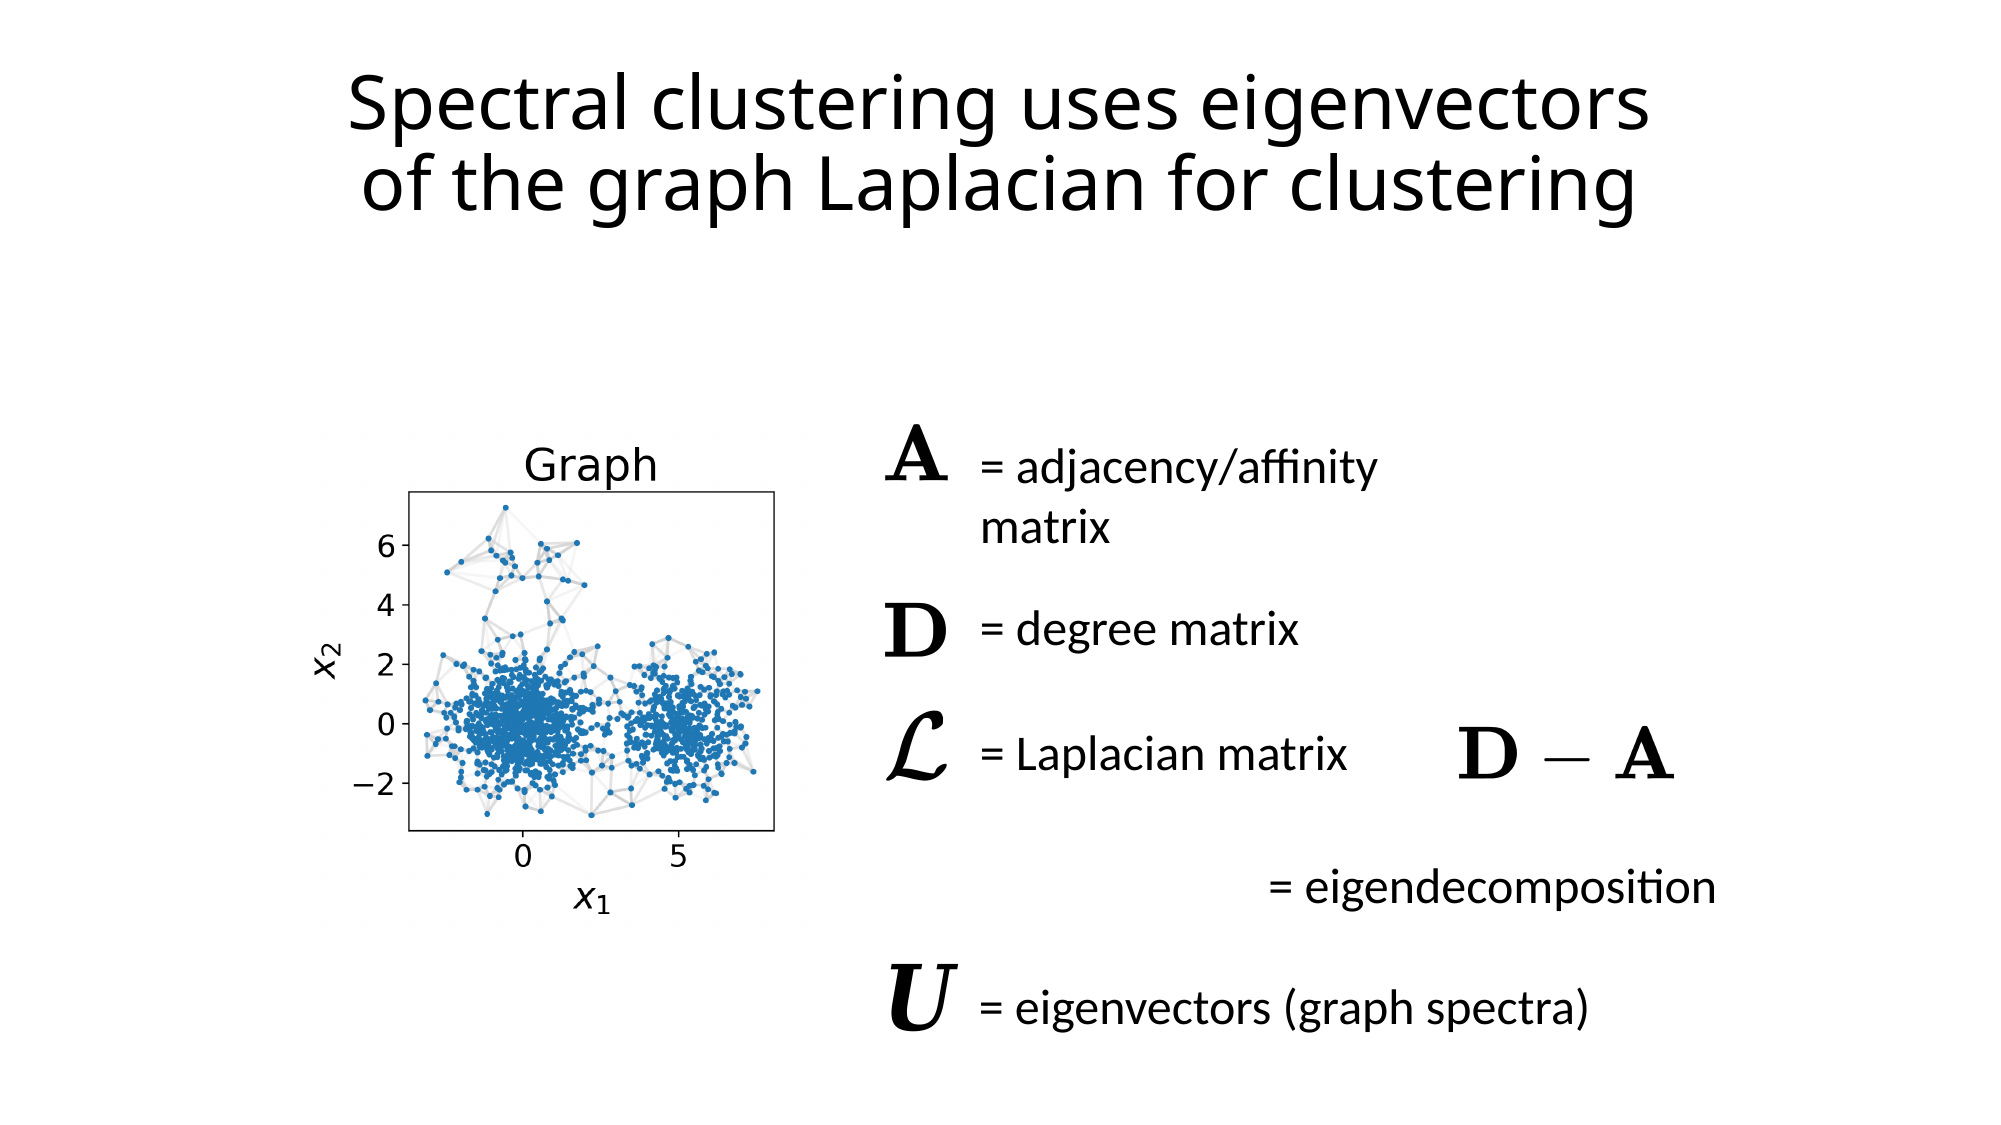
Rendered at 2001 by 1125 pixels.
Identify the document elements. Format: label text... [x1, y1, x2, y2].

picture [883, 704, 950, 790]
text_box = Laplacian matrix [964, 705, 1457, 808]
text_box = eigenvectors (graph spectra) [963, 959, 1746, 1062]
picture [280, 418, 808, 946]
picture [882, 418, 951, 490]
title Spectral clustering uses eigenvectors of the graph Laplacian for clustering [301, 49, 1699, 262]
text_box = degree matrix [964, 580, 1457, 683]
text_box = adjacency/affinity matrix [964, 418, 1424, 527]
picture [882, 596, 951, 666]
picture [1456, 720, 1677, 792]
text_box = eigendecomposition [1253, 838, 1746, 941]
